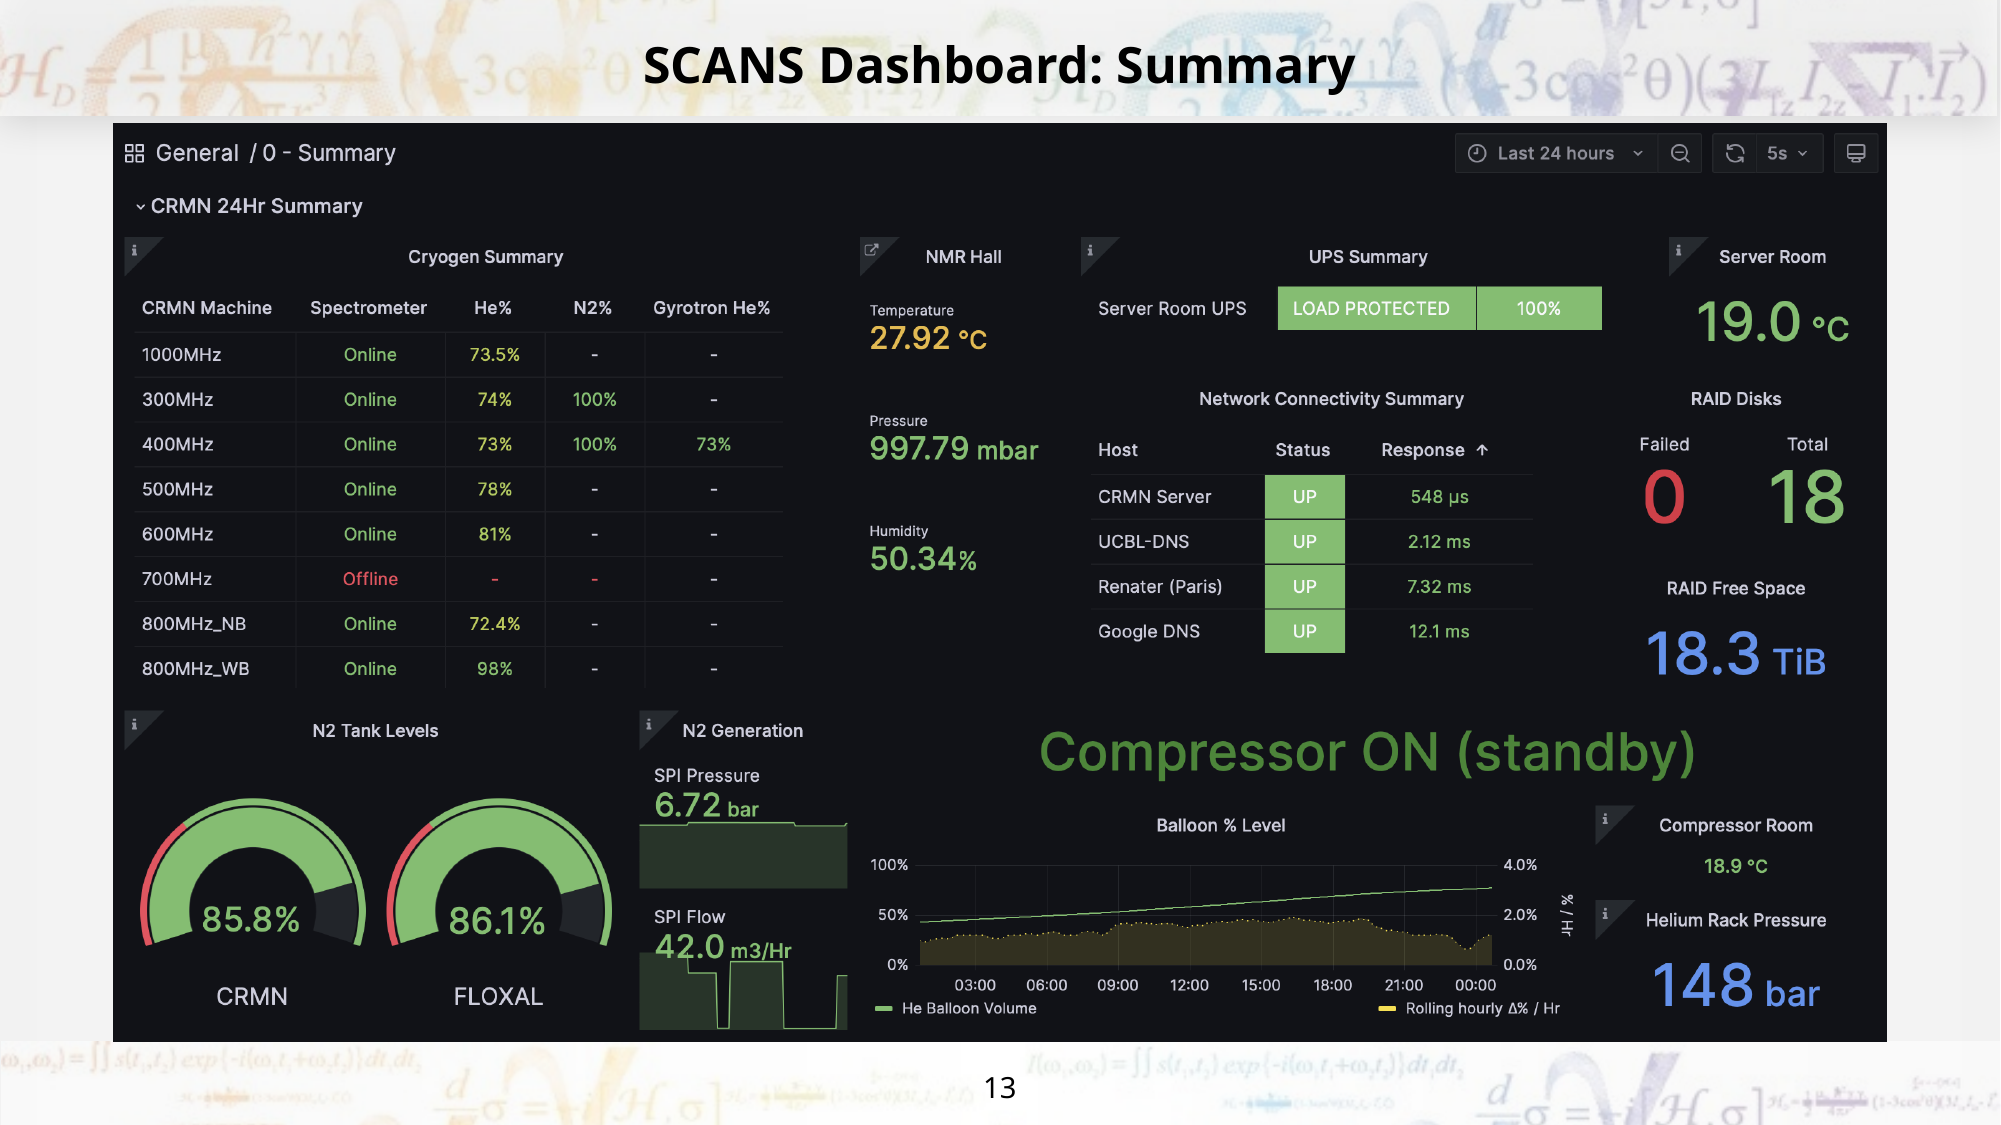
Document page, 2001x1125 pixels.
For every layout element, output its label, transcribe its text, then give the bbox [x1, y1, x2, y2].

picture [113, 123, 1887, 1042]
title SCANS Dashboard: Summary [137, 29, 1863, 106]
slide_number 13 [898, 1059, 1102, 1120]
